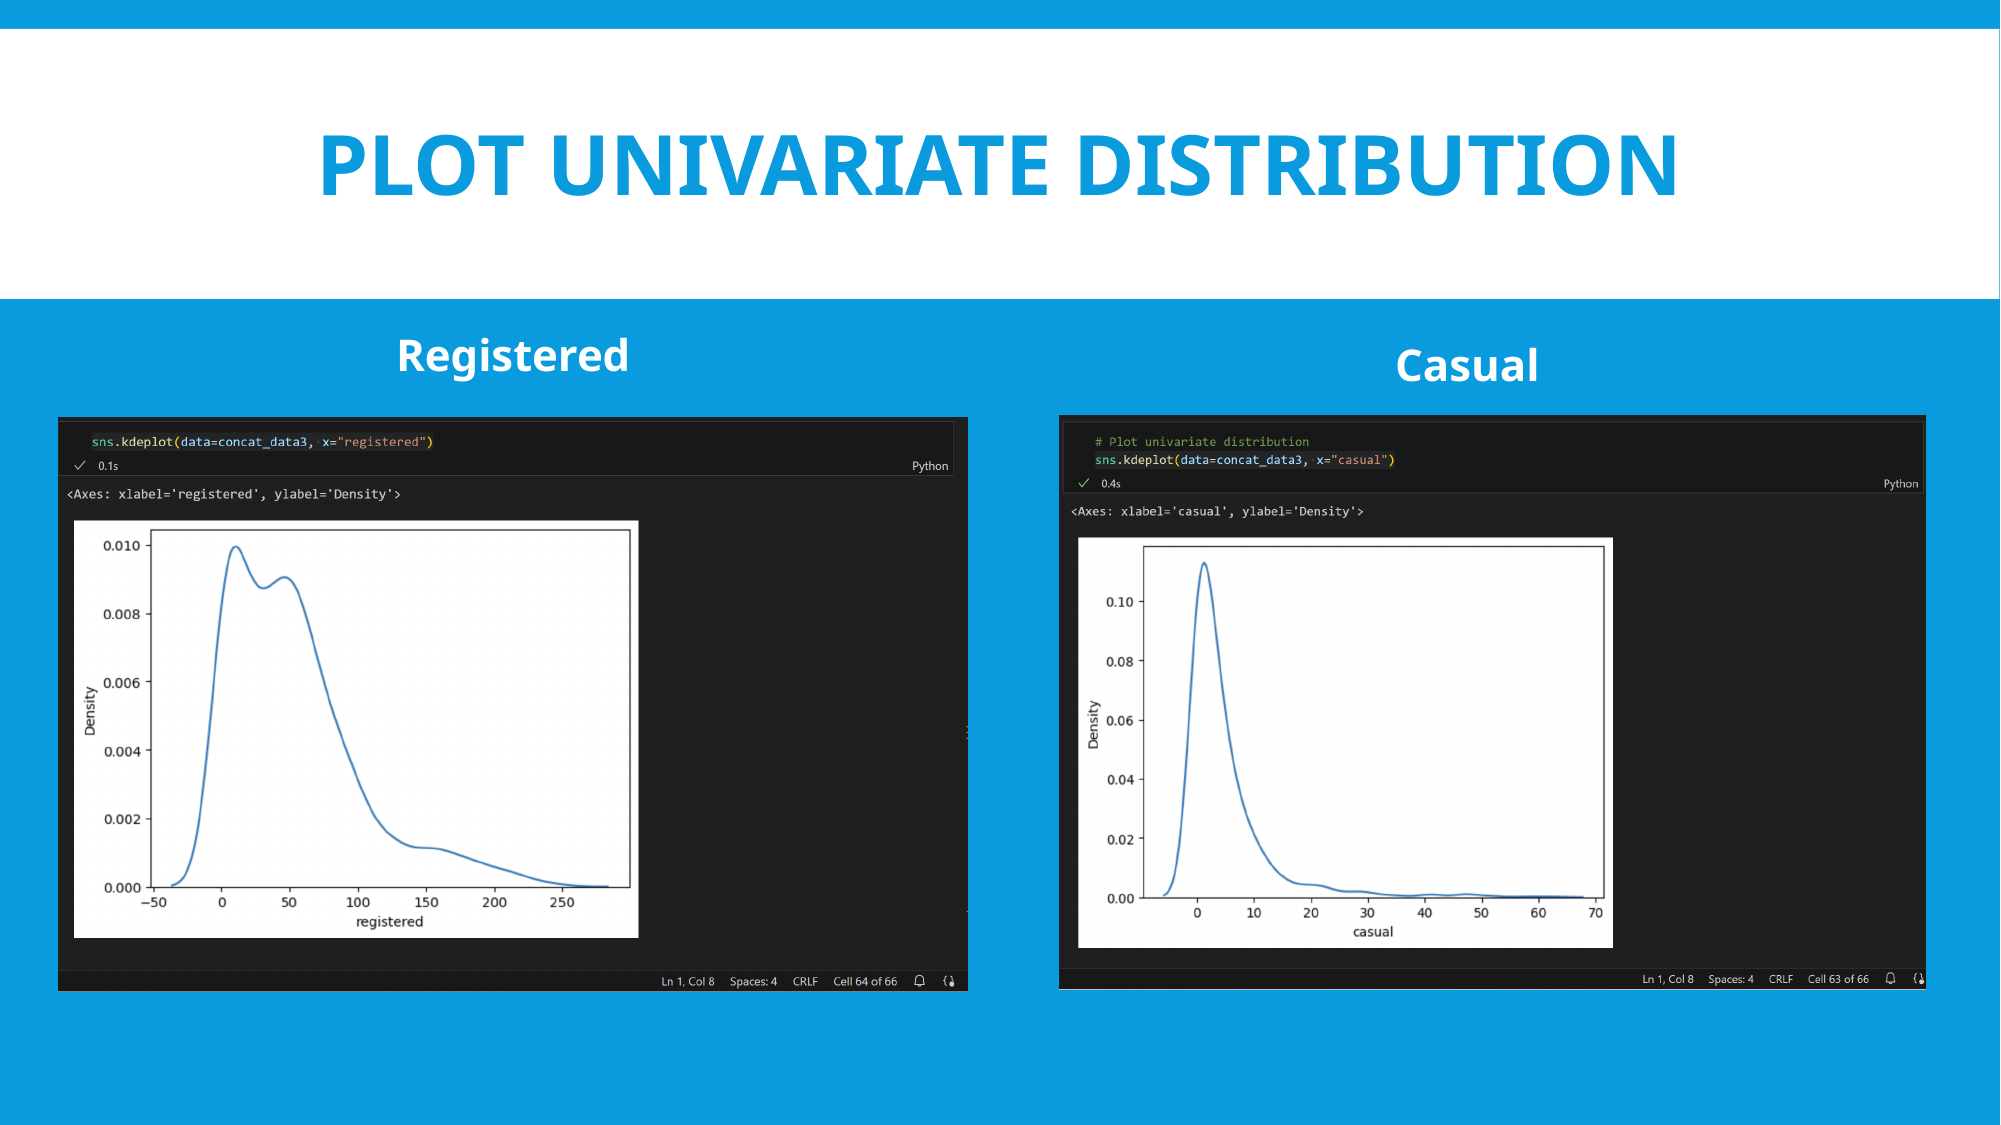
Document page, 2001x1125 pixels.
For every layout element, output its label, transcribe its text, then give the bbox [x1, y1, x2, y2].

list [1059, 415, 1926, 990]
list Registered [123, 295, 904, 413]
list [58, 417, 969, 993]
title Plot univariate distribution [197, 46, 1803, 295]
text_box Casual [1077, 306, 1858, 410]
